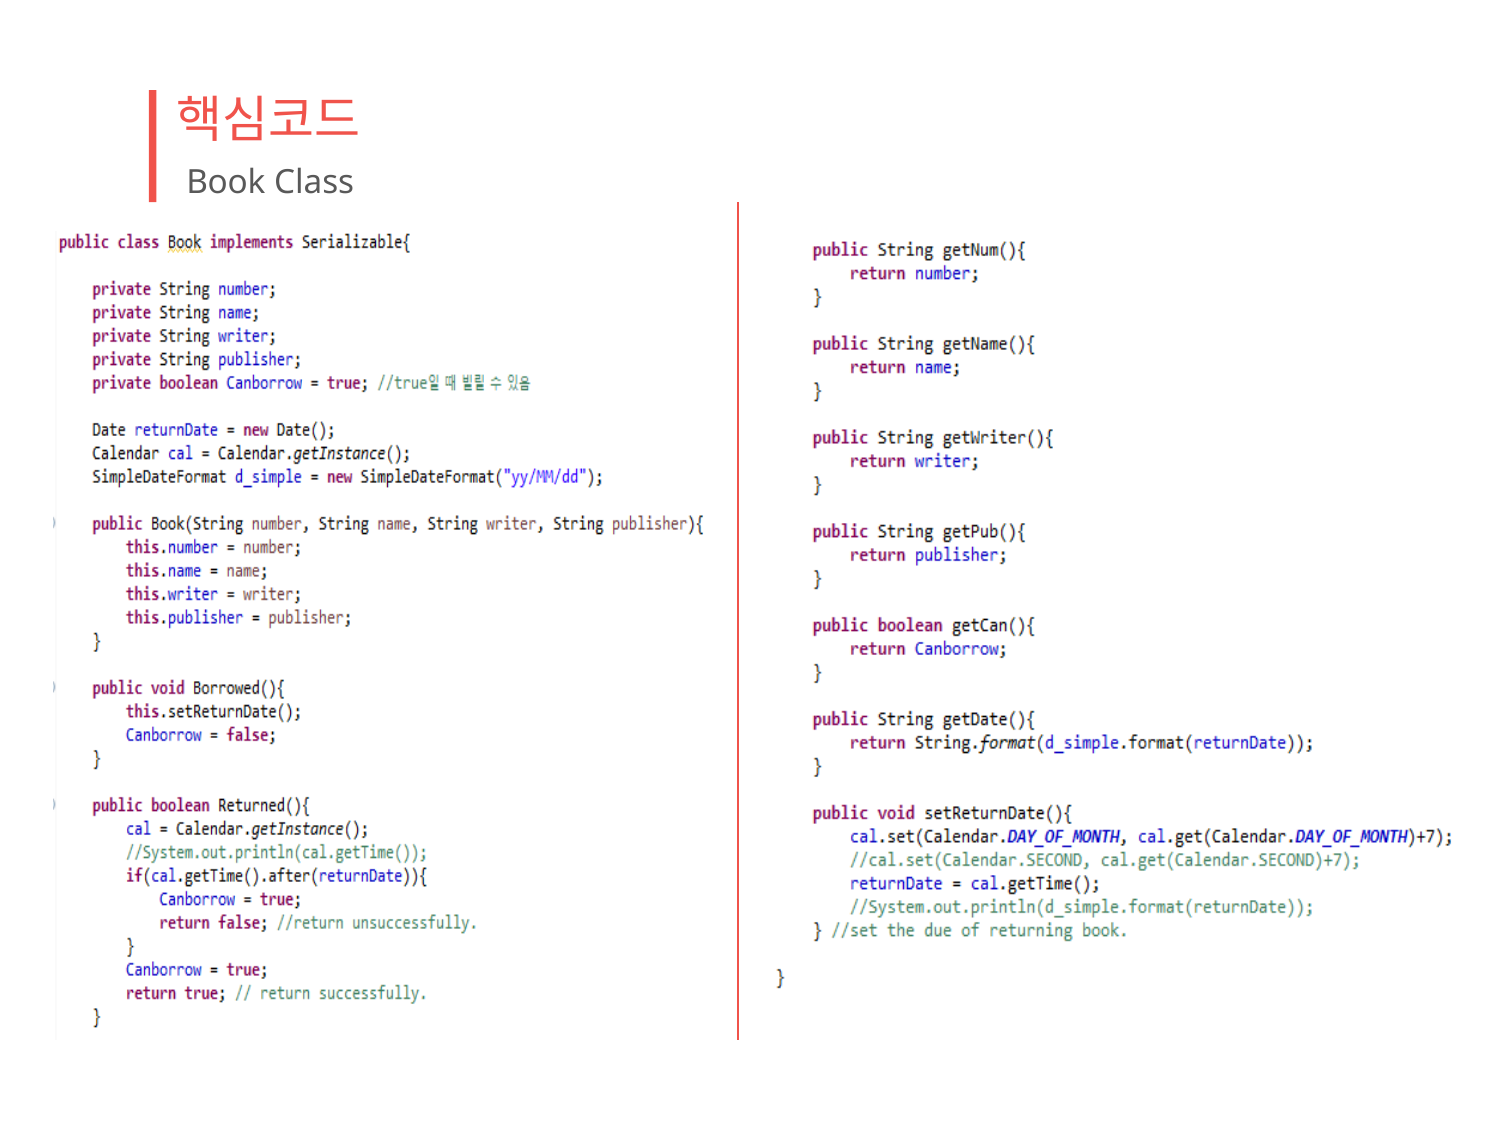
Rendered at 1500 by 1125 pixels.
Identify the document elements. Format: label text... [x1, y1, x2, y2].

text_box 핵심코드 [161, 79, 376, 155]
picture [52, 231, 715, 1040]
text_box Book Class [171, 152, 715, 208]
picture [773, 231, 1459, 1007]
text_box [147, 88, 158, 204]
